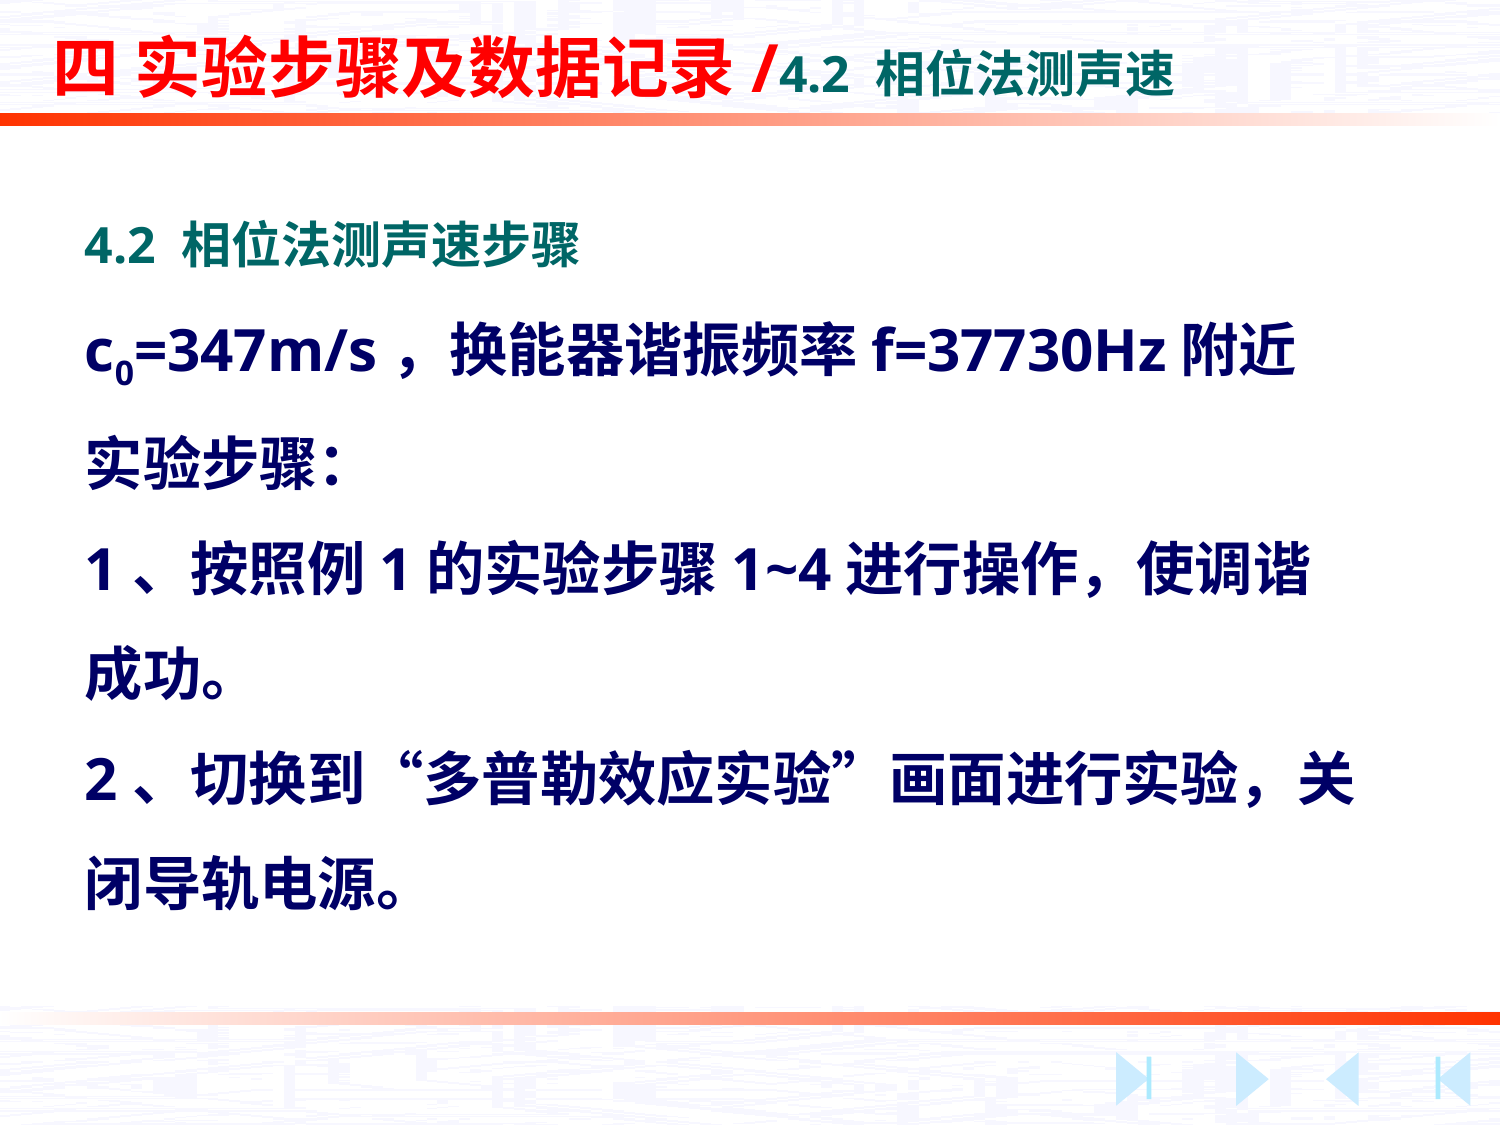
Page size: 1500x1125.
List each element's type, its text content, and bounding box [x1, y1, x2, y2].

picture [0, 1006, 1500, 1013]
text_box 四 实验步骤及数据记录/4.2 相位法测声速 [38, 18, 1249, 174]
picture [0, 1025, 1500, 1125]
table_cell [937, 1013, 943, 1025]
picture [0, 0, 1500, 114]
text_box 4.2 相位法测声速步骤 c0=347m/s，换能器谐振频率f=37730Hz附近 实验步骤： 1、按照例1的实验步骤1~4进行操作，使调谐成功。 2、切换到“多普勒效应实验”画面进行实验，关闭导轨电源。 [70, 175, 1372, 985]
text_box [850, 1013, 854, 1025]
